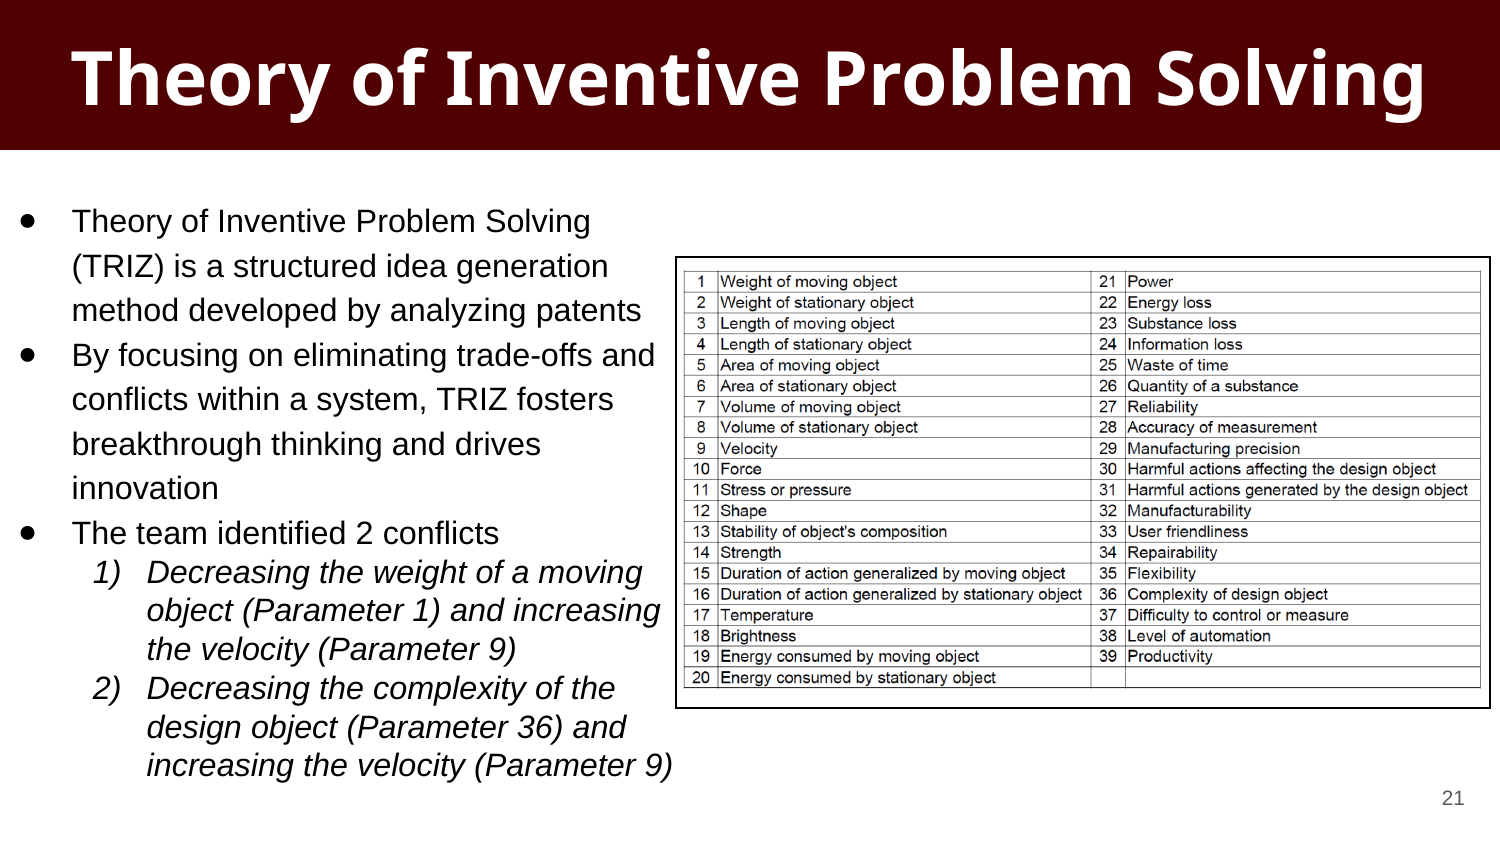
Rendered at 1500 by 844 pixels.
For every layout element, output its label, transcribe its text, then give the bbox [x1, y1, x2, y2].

text_box Theory of Inventive Problem Solving (TRIZ) is a structured idea generation method developed by analyzing patents By focusing on eliminating trade-offs and conflicts within a system, TRIZ fosters breakthrough thinking and drives innovation The team identified 2 conflicts Decreasing the weight of a moving object (Parameter 1) and increasing the velocity (Parameter 9) Decreasing the complexity of the design object (Parameter 36) and increasing the velocity (Parameter 9) [0, 179, 701, 844]
title Theory of Inventive Problem Solving [0, 0, 1500, 150]
slide_number ‹#› [1389, 764, 1480, 830]
picture [676, 257, 1490, 708]
